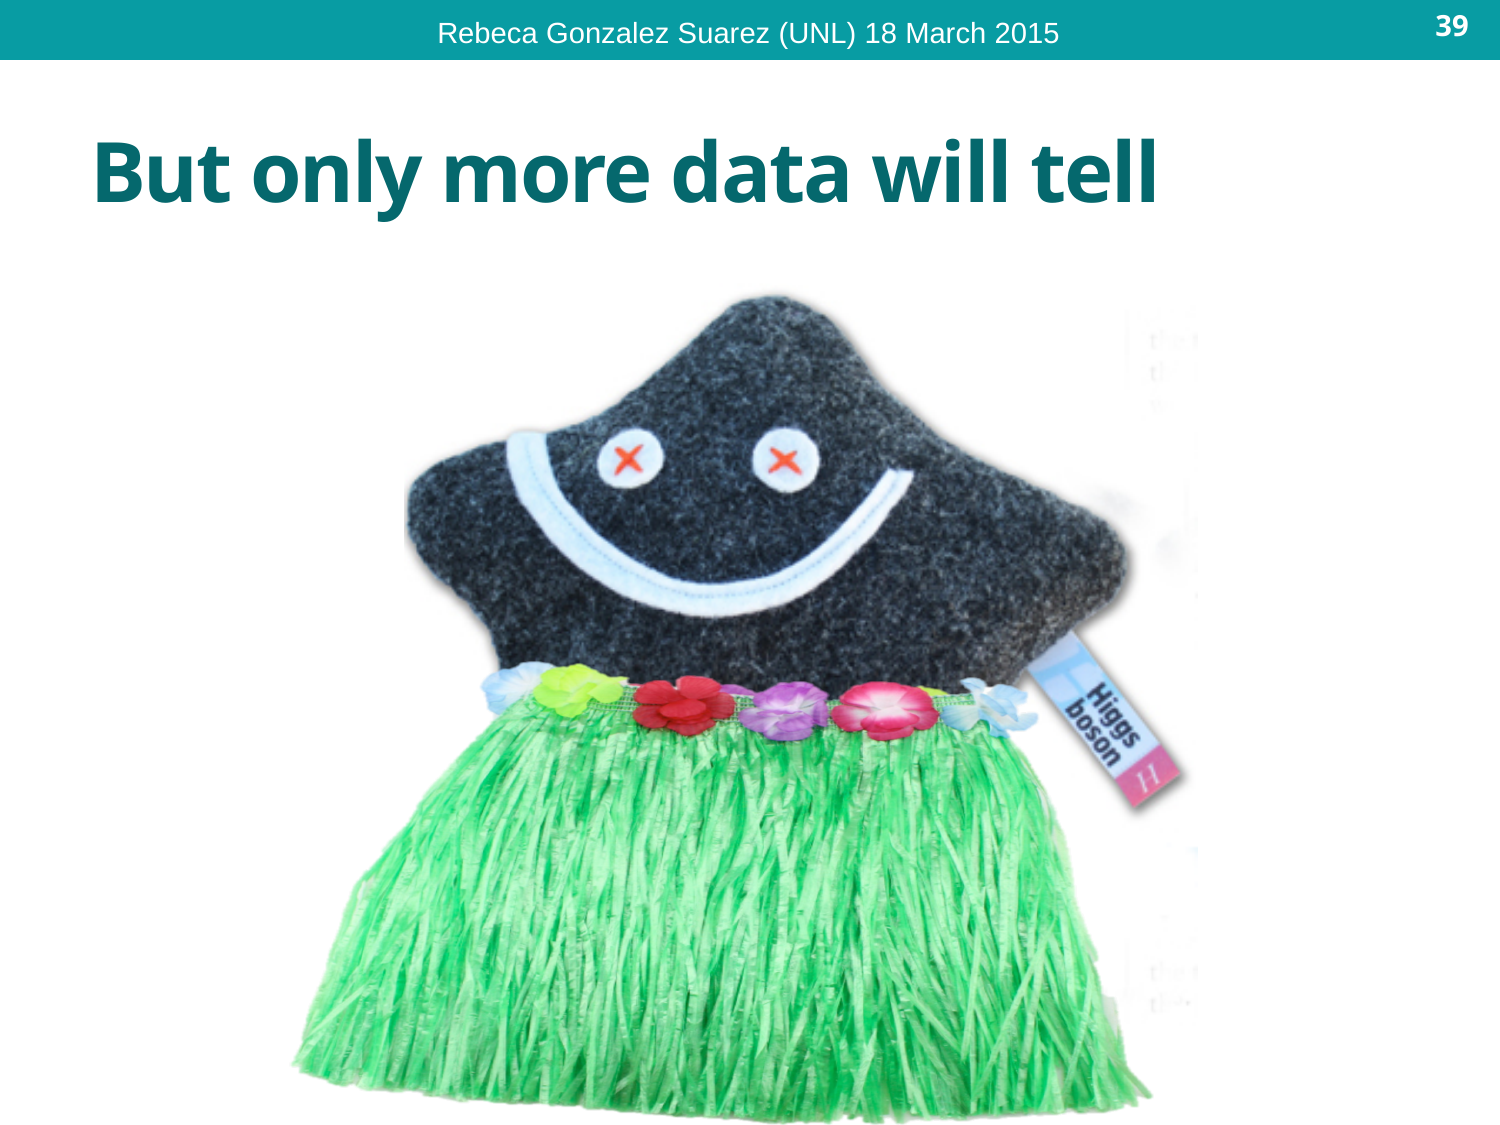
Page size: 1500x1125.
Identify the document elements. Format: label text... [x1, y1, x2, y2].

footer Rebeca Gonzalez Suarez (UNL) 18 March 2015 [0, 3, 1500, 60]
title But only more data will tell [75, 87, 1425, 250]
slide_number 39 [1308, 0, 1484, 55]
picture [283, 249, 1198, 1125]
